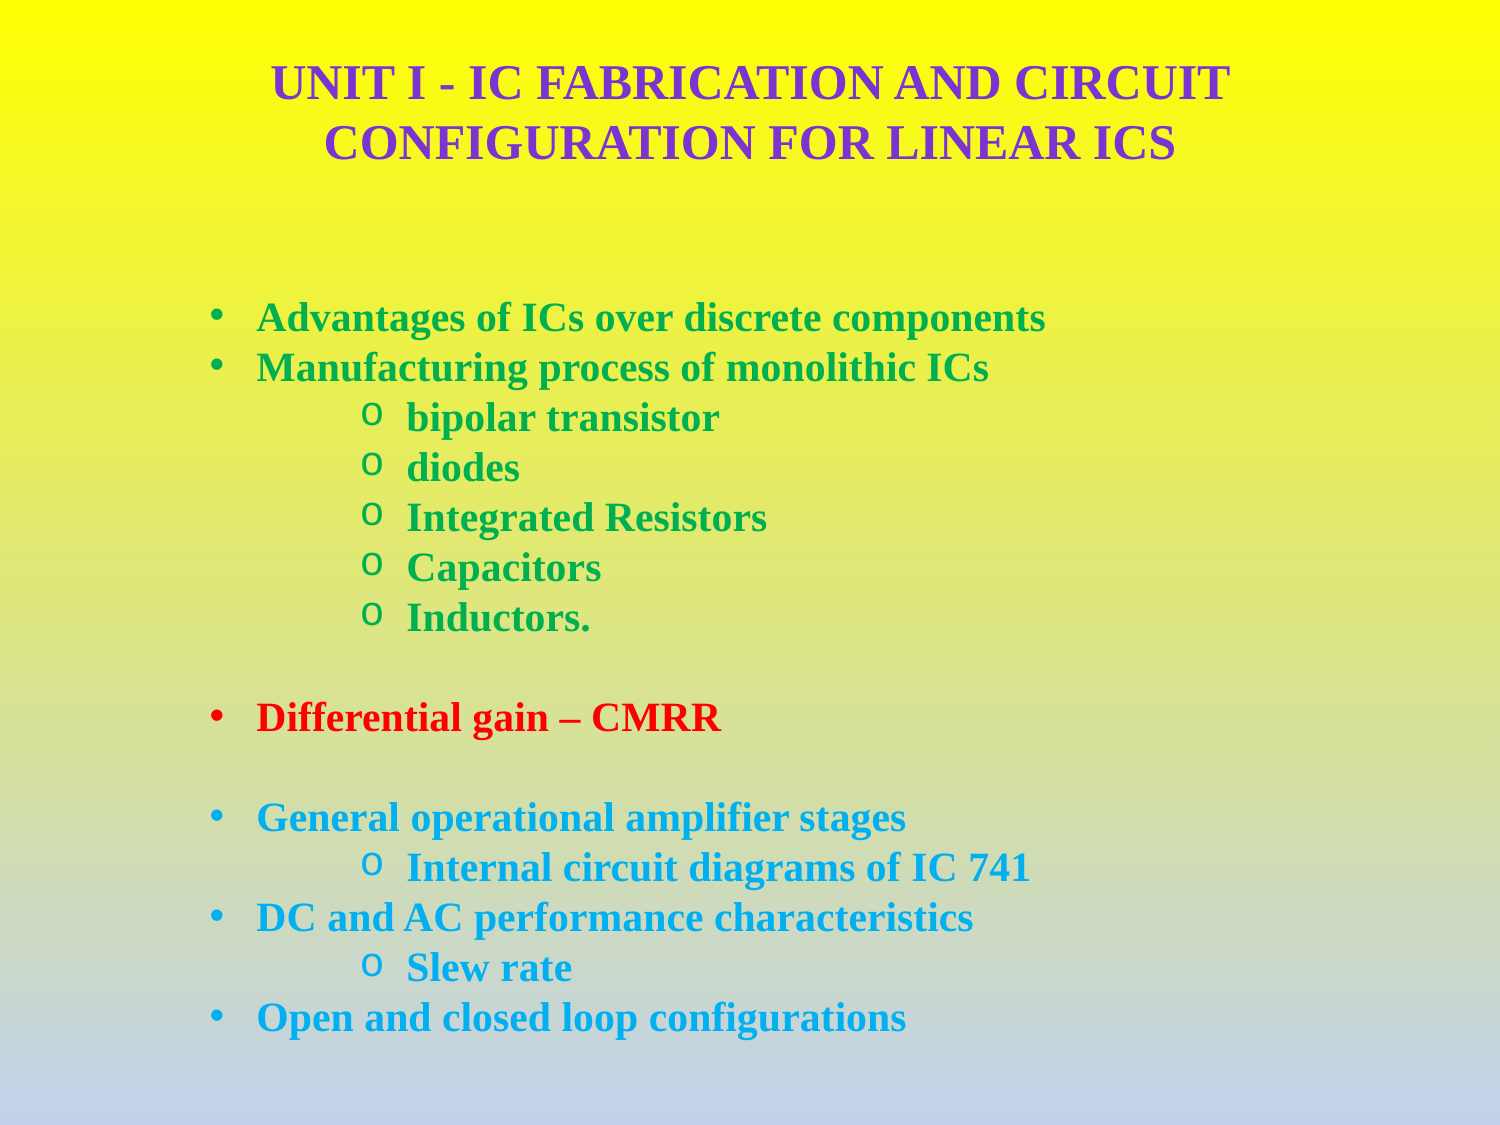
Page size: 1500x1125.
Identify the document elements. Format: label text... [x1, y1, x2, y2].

text_box UNIT I - IC FABRICATION AND CIRCUIT CONFIGURATION FOR LINEAR ICS [41, 42, 1459, 178]
text_box Advantages of ICs over discrete components Manufacturing process of monolithic ICs bipolar transistor diodes Integrated Resistors Capacitors Inductors. Differential gain – CMRR General operational amplifier stages Internal circuit diagrams of IC 741 DC and AC performance characteristics Slew rate Open and closed loop configurations [194, 282, 1365, 1048]
